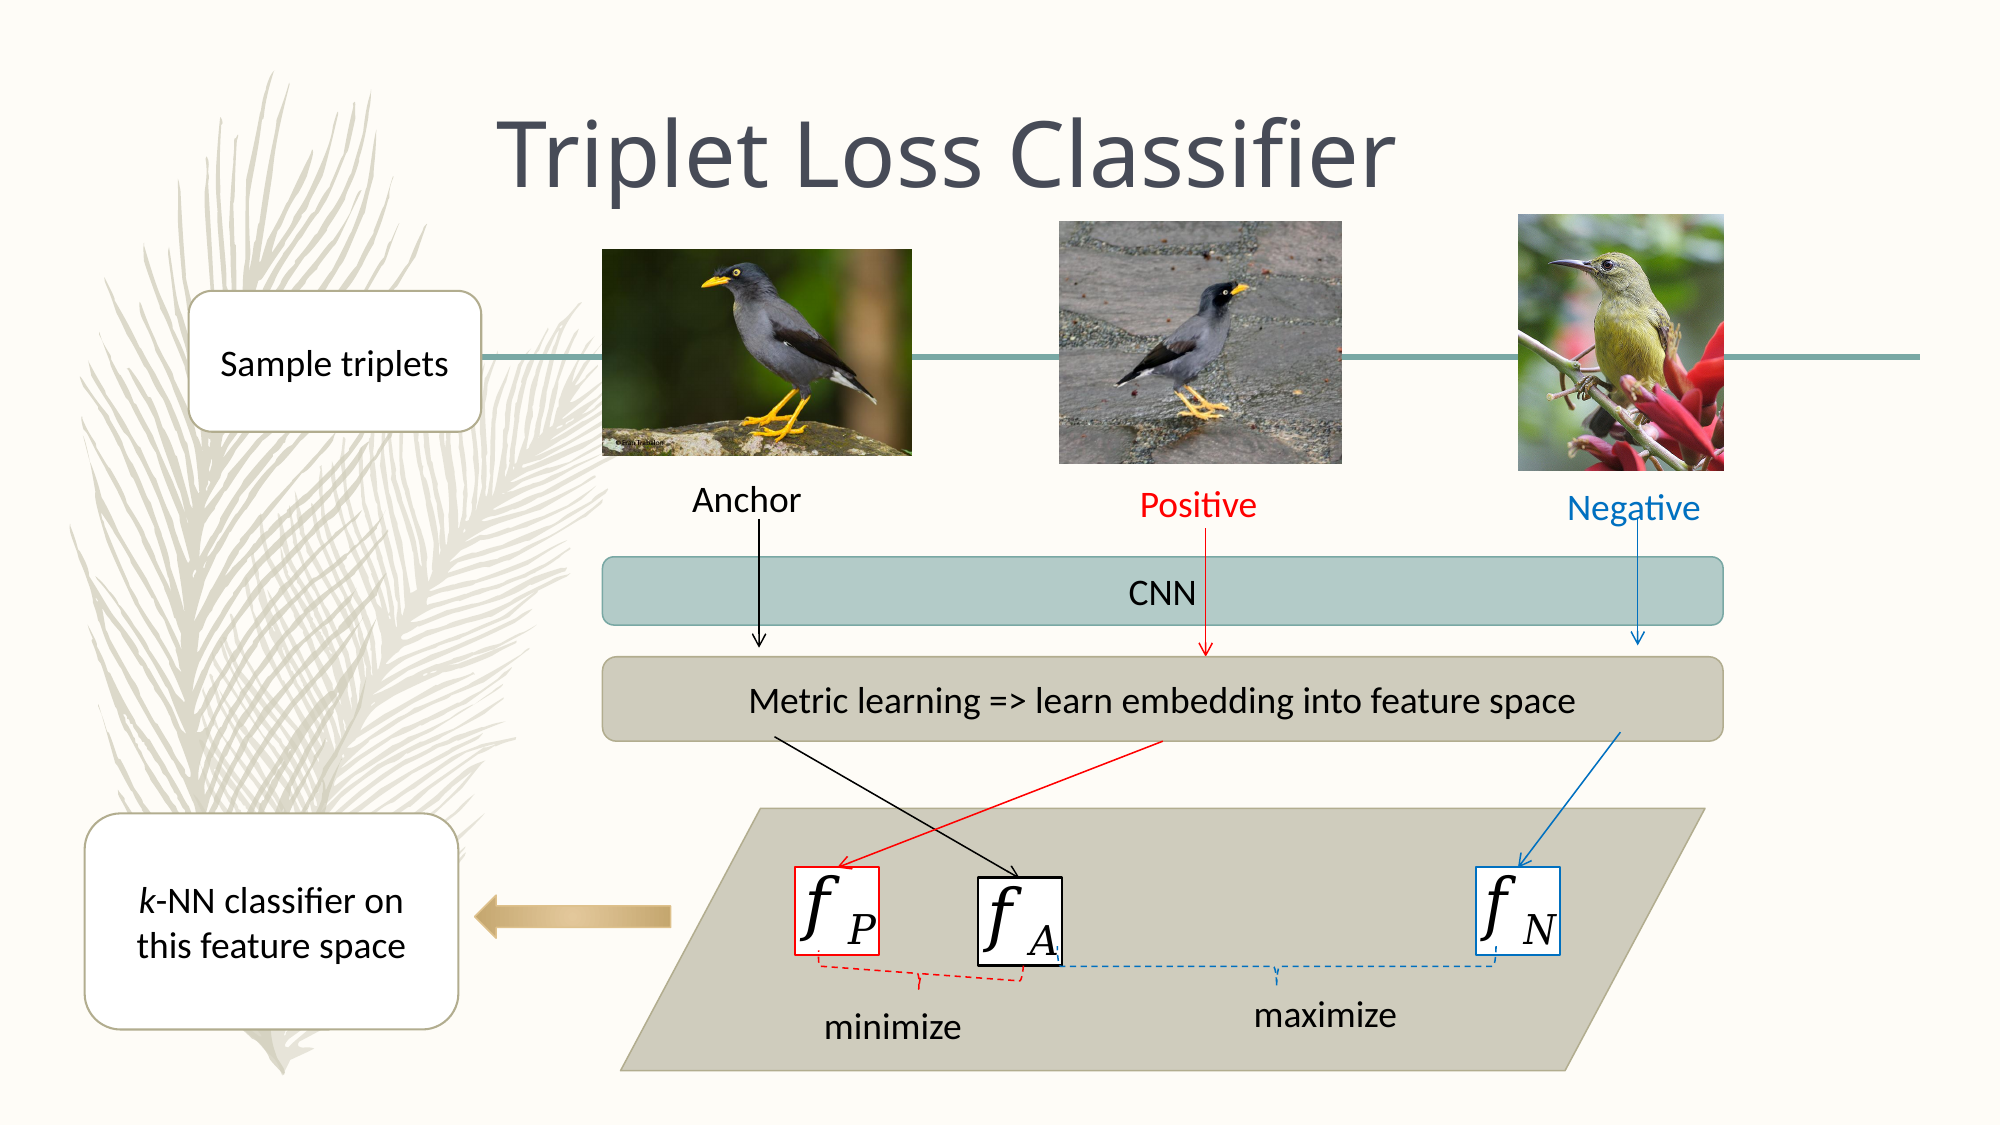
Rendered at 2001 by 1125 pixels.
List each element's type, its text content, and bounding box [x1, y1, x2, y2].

text_box Positive [1124, 473, 1287, 533]
text_box Anchor [677, 467, 841, 528]
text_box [774, 736, 1021, 879]
text_box Metric learning => learn embedding into feature space [601, 655, 1724, 742]
text_box Sample triplets [187, 289, 483, 433]
text_box [818, 950, 1024, 990]
text_box CNN [1639, 556, 1724, 626]
text_box Negative [1552, 475, 1724, 536]
text_box k-NN classifier on this feature space [83, 812, 460, 1031]
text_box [836, 740, 1164, 868]
title Triplet Loss Classifier [481, 93, 1920, 350]
text_box [474, 894, 672, 939]
picture [1517, 213, 1724, 471]
text_box CNN [1206, 556, 1637, 626]
text_box CNN [601, 556, 758, 626]
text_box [1517, 731, 1621, 868]
text_box [619, 807, 1706, 1072]
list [602, 249, 912, 456]
picture [1059, 221, 1342, 464]
text_box [1057, 946, 1497, 987]
text_box CNN [760, 556, 1205, 626]
